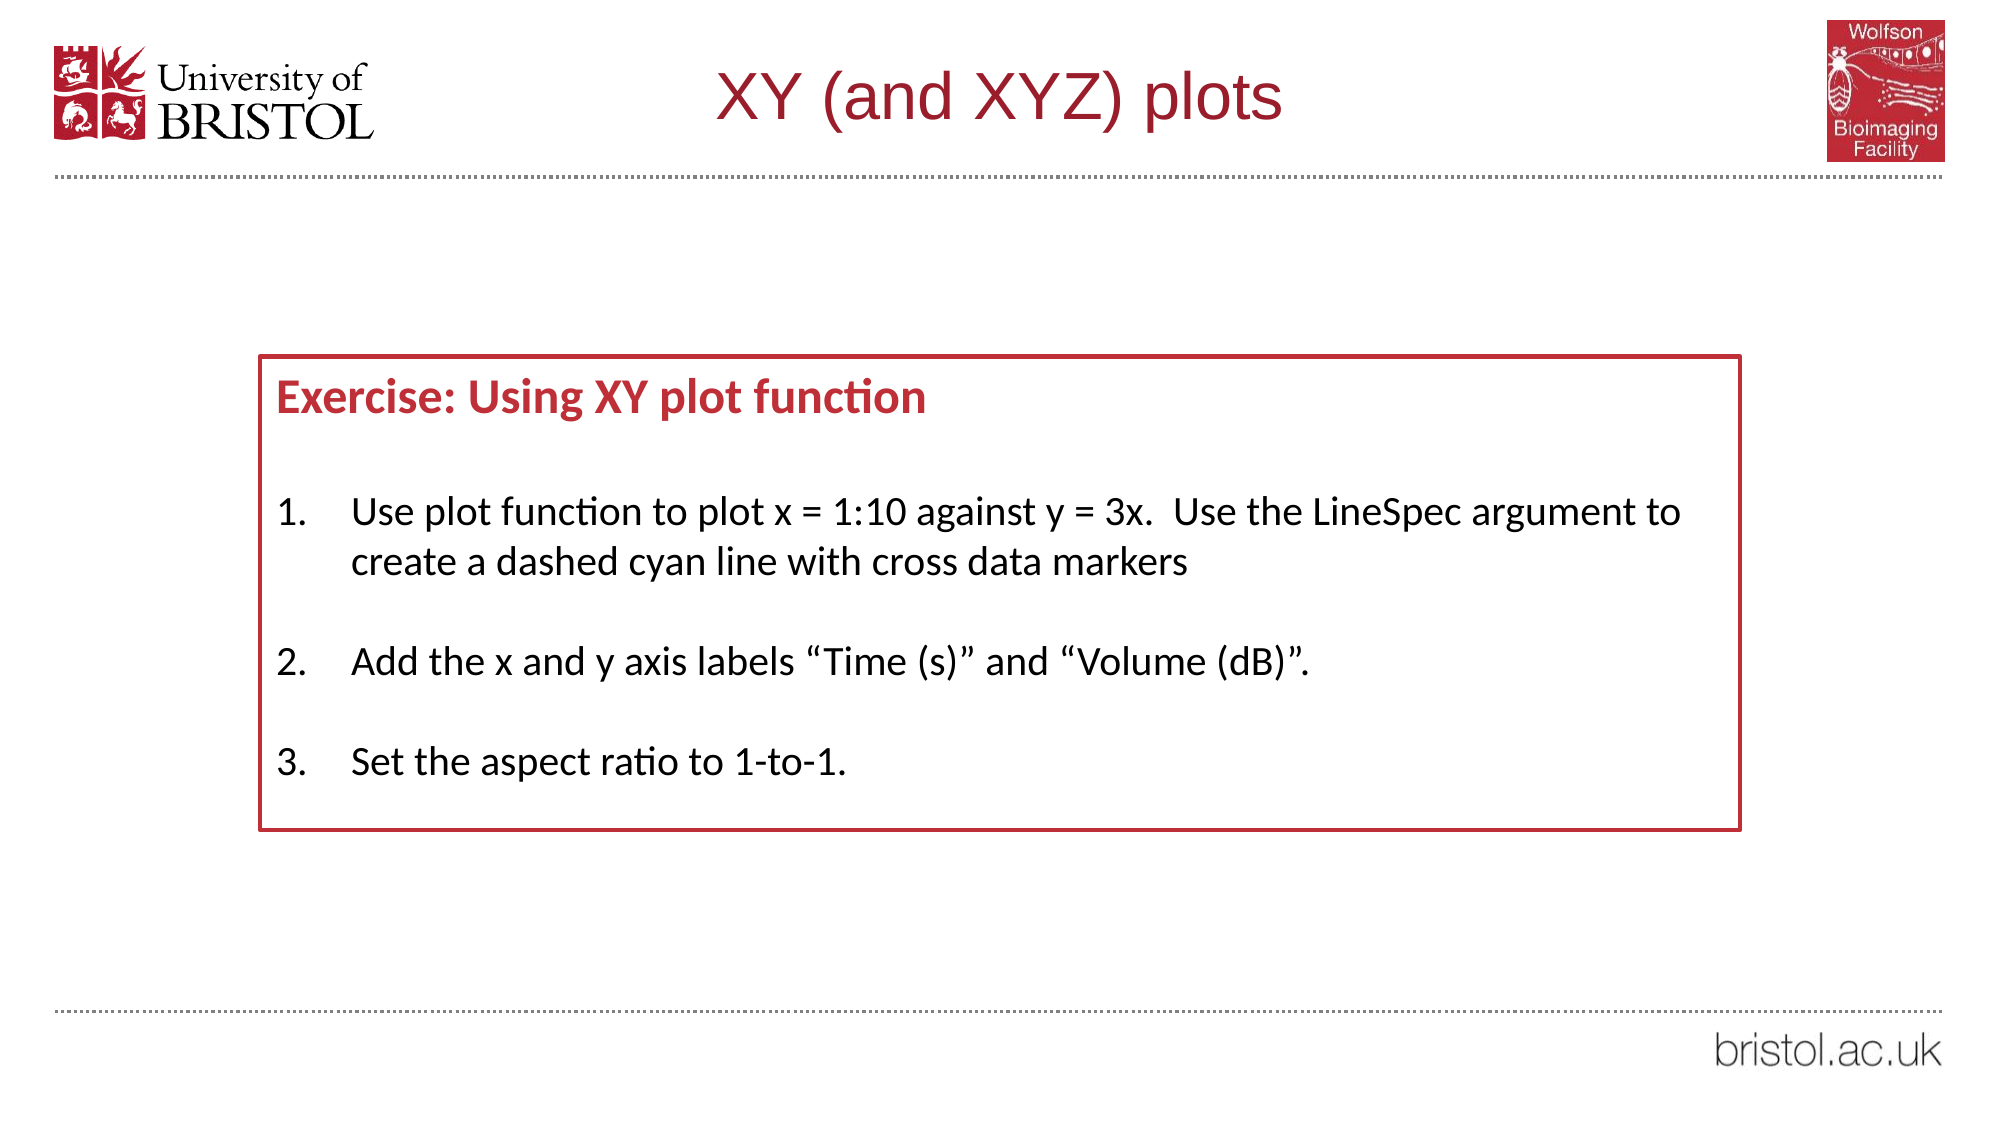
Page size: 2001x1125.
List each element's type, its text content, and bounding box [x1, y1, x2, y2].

title XY (and XYZ) plots [396, 41, 1604, 140]
picture [1827, 20, 1945, 162]
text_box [259, 355, 1742, 846]
picture [54, 46, 374, 140]
picture [1700, 1023, 1945, 1080]
